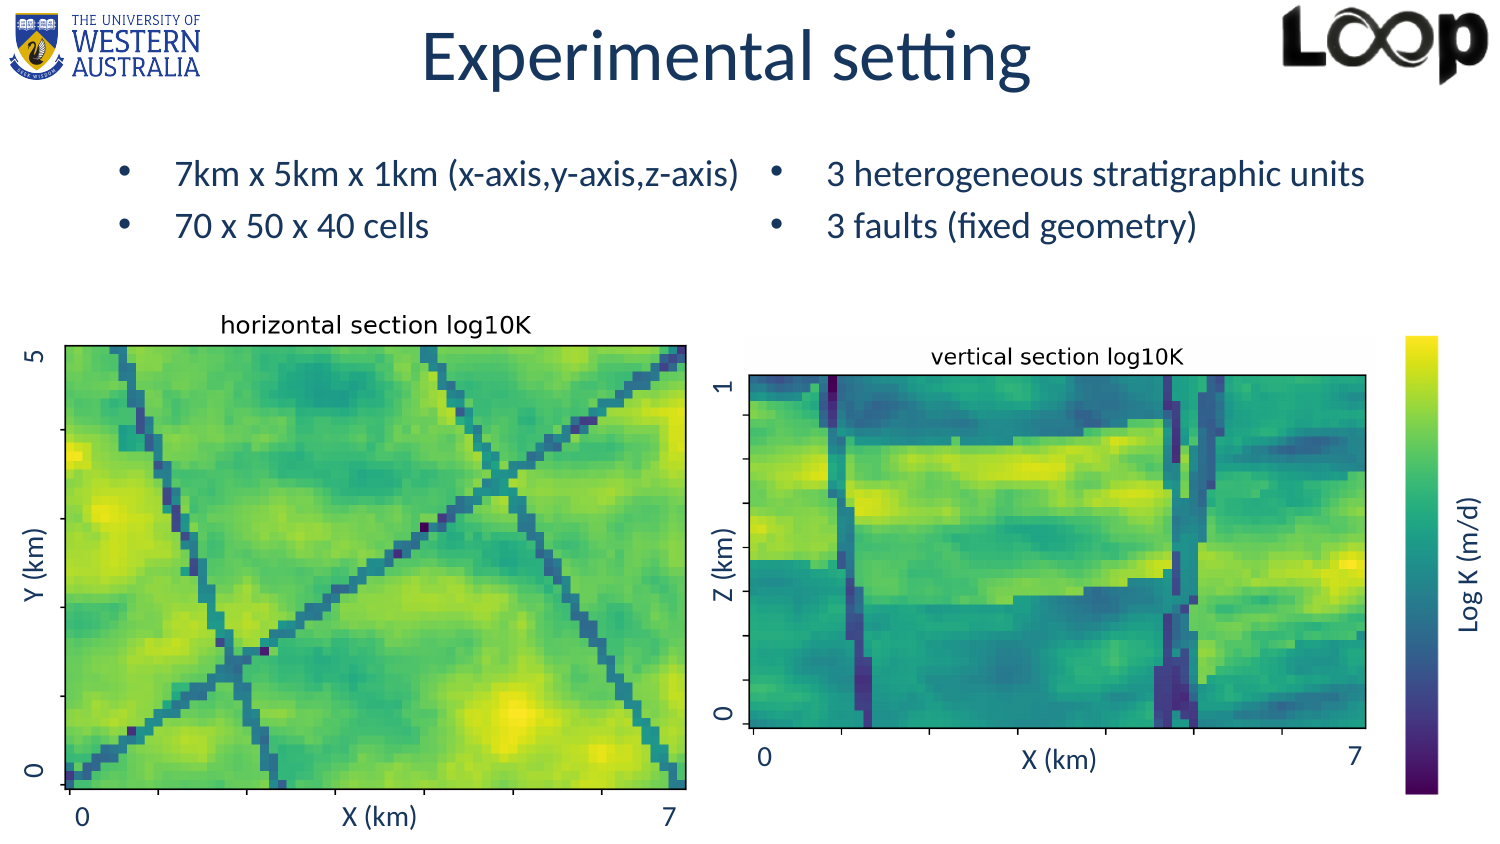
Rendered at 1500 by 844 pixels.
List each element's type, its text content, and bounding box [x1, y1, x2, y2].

picture [1278, 0, 1490, 91]
text_box 0 [742, 743, 816, 784]
text_box X (km) [960, 745, 1159, 787]
text_box 7 [618, 803, 692, 844]
text_box 0 [60, 802, 134, 844]
text_box X (km) [280, 803, 480, 844]
picture [9, 13, 200, 80]
text_box 1 [705, 366, 737, 439]
text_box Z (km) [705, 465, 737, 664]
text_box 7 [1304, 743, 1378, 783]
text_box Y (km) [2, 465, 54, 665]
text_box 0 [2, 721, 54, 794]
list 7km x 5km x 1km (x-axis,y-axis,z-axis) 70 x 50 x 40 cells 3 heterogeneous stratigraphic units 3 faults (fixed geometry) [103, 141, 1437, 254]
text_box Log K (m/d) [1436, 591, 1495, 665]
title Experimental setting [232, 0, 1221, 103]
text_box 0 [705, 664, 737, 737]
picture [742, 334, 1500, 795]
text_box 5 [2, 335, 54, 408]
text_box Log K (m/d) [1436, 465, 1495, 545]
picture [60, 300, 700, 796]
